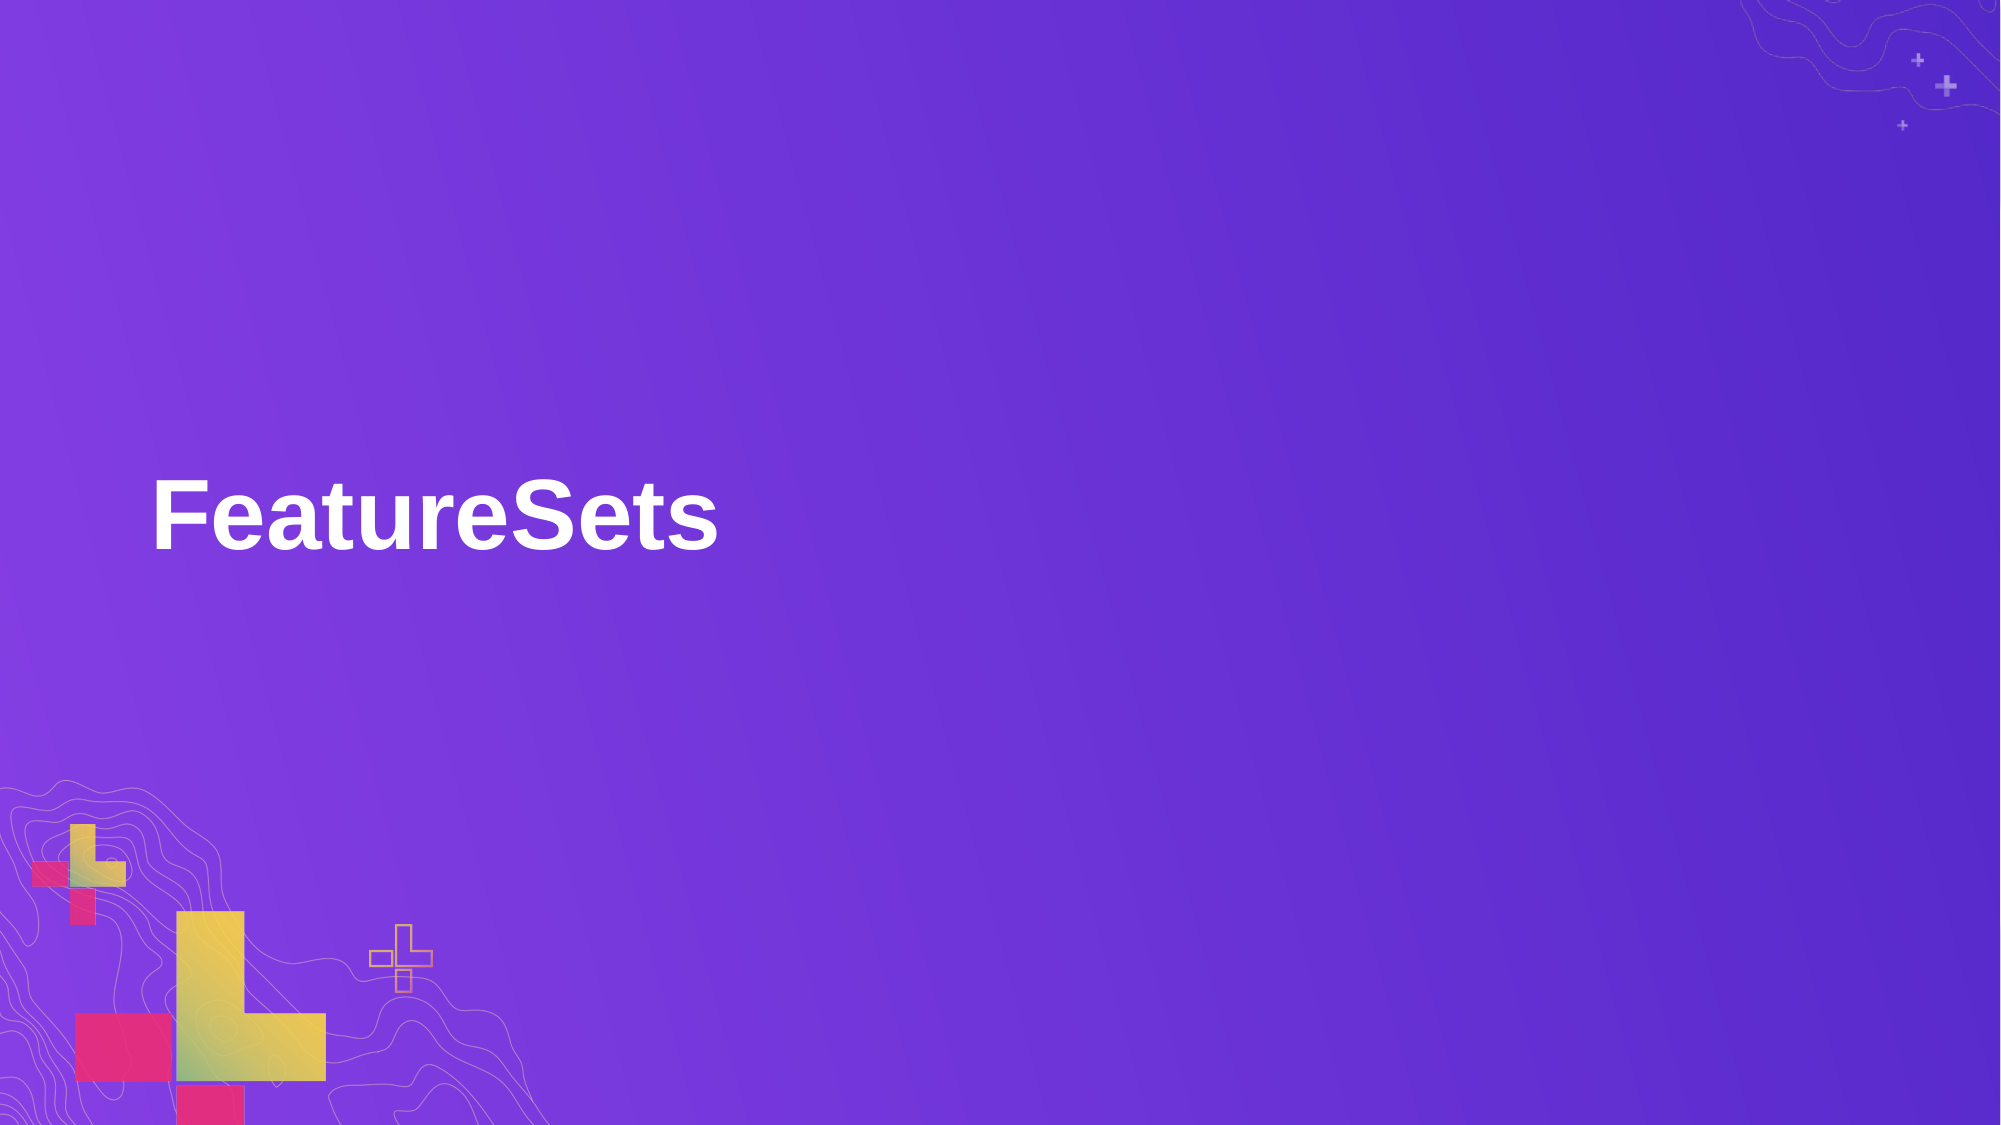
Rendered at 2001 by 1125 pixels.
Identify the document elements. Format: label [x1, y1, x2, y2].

text_box [0, 0, 2000, 1125]
